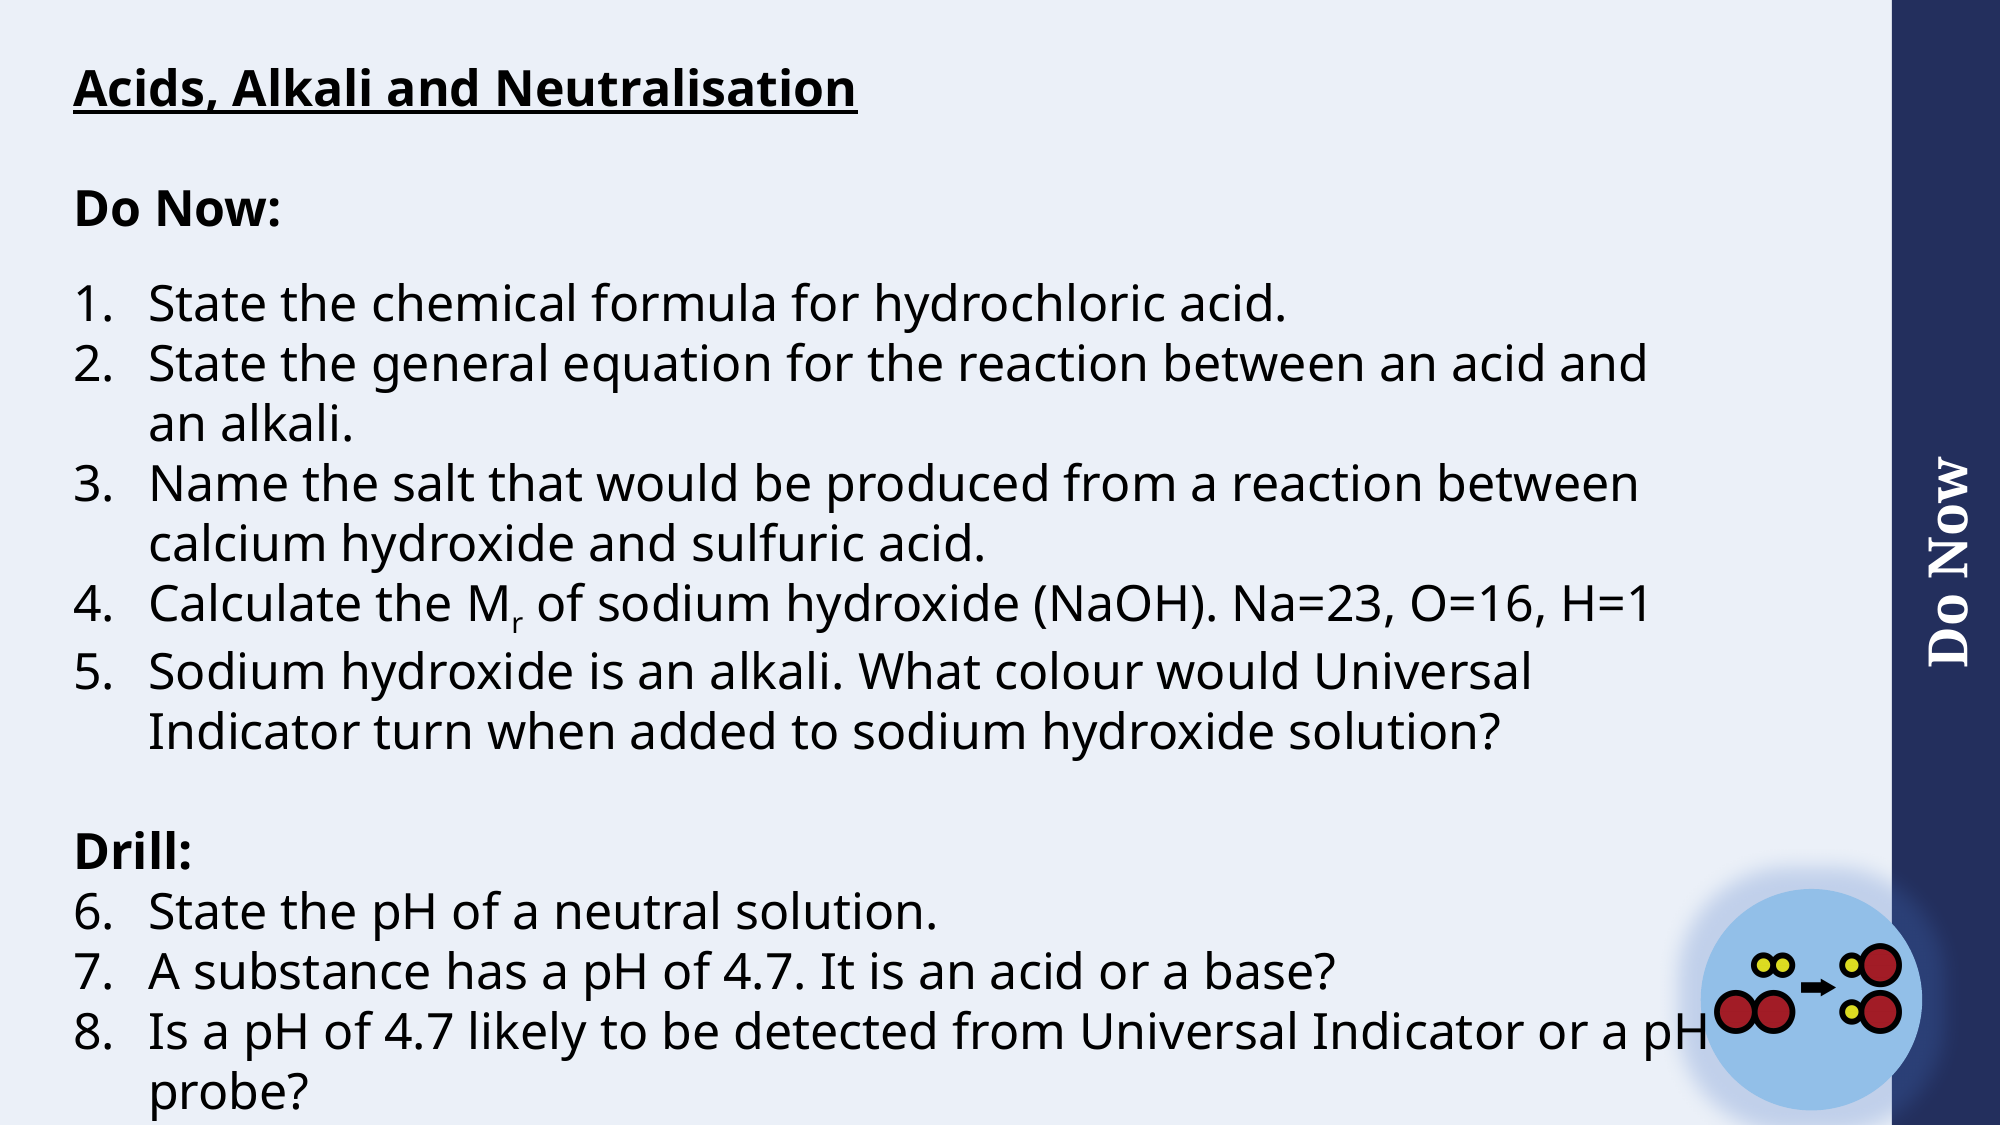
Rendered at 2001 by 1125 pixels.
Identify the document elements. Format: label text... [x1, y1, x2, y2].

text_box Acids, Alkali and Neutralisation Do Now: State the chemical formula for hydrochloric acid. State the general equation for the reaction between an acid and an alkali. Name the salt that would be produced from a reaction between calcium hydroxide and sulfuric acid. Calculate the Mr of sodium hydroxide (NaOH). Na=23, O=16, H=1 Sodium hydroxide is an alkali. What colour would Universal Indicator turn when added to sodium hydroxide solution? Drill: State the pH of a neutral solution. A substance has a pH of 4.7. It is an acid or a base? Is a pH of 4.7 likely to be detected from Universal Indicator or a pH probe? [58, 48, 1735, 1125]
picture [1714, 943, 1902, 1034]
